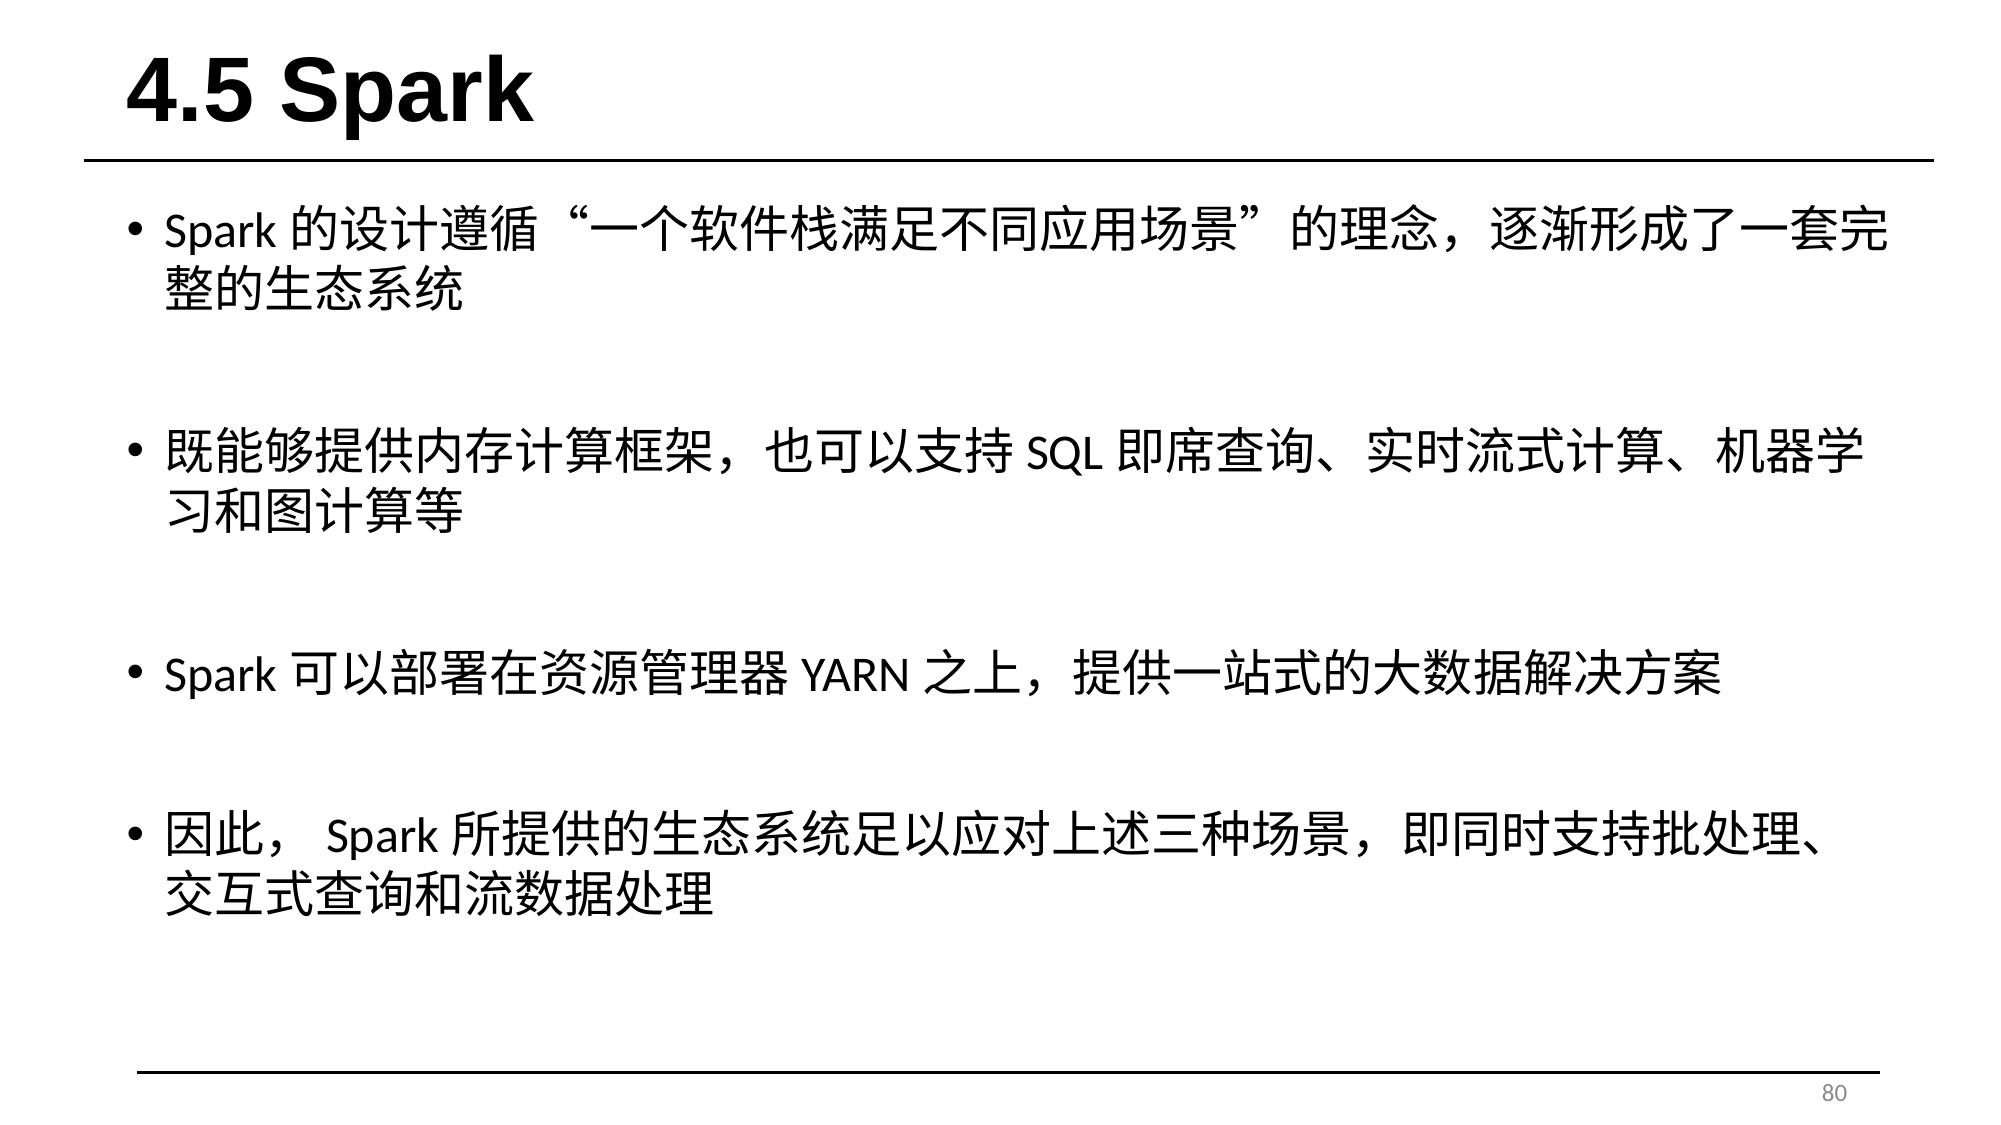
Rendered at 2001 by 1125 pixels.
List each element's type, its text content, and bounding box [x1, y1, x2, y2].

slide_number 80 [1412, 1072, 1863, 1111]
list Spark的设计遵循“一个软件栈满足不同应用场景”的理念，逐渐形成了一套完整的生态系统 既能够提供内存计算框架，也可以支持SQL即席查询、实时流式计算、机器学习和图计算等 Spark可以部署在资源管理器YARN之上，提供一站式的大数据解决方案 因此，Spark所提供的生态系统足以应对上述三种场景，即同时支持批处理、交互式查询和流数据处理 [111, 190, 1905, 931]
title 4.5 Spark [111, 22, 1905, 161]
